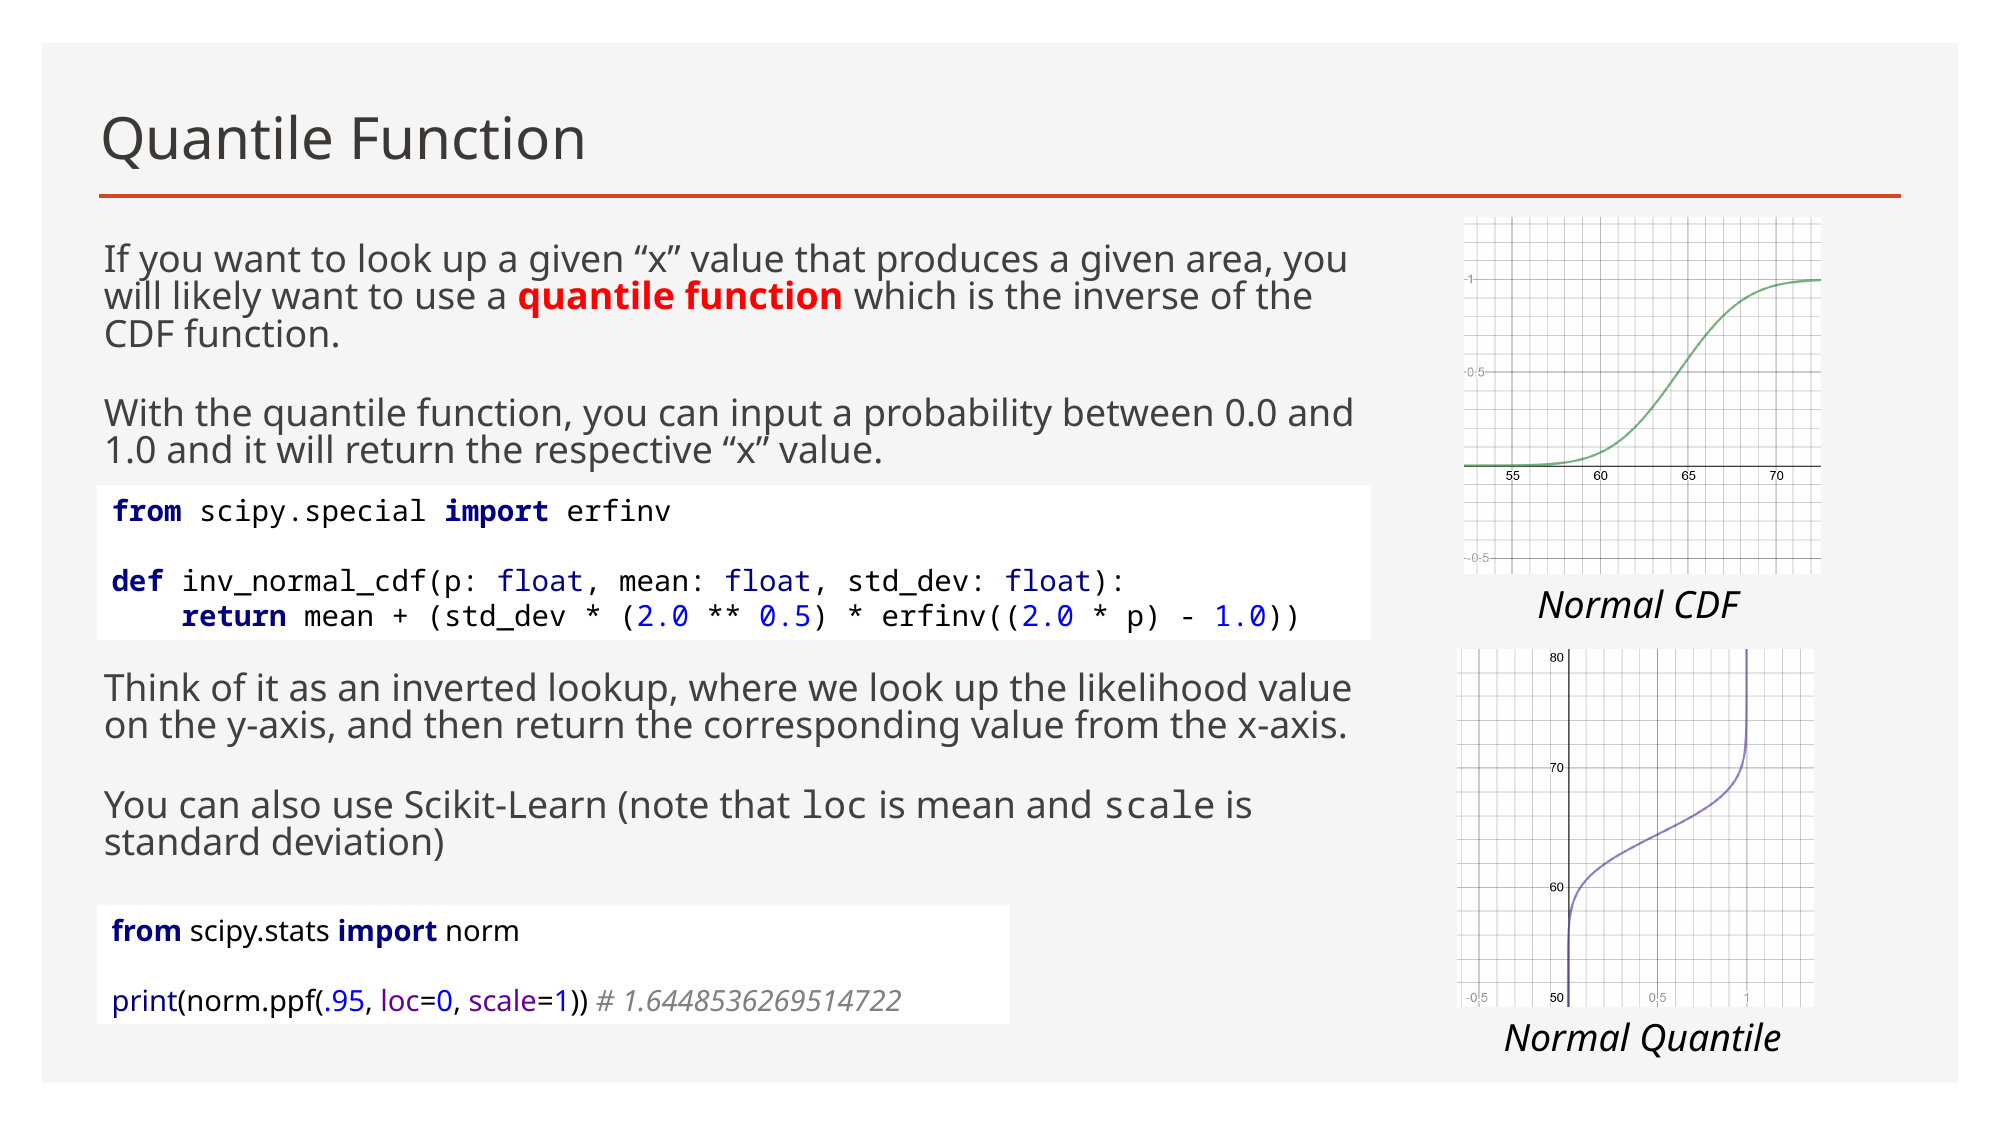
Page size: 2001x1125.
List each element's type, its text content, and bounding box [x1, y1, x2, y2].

text_box Normal CDF [1522, 574, 1764, 634]
picture [1464, 217, 1821, 574]
text_box Normal Quantile [1488, 1007, 1797, 1066]
text_box from scipy.special import erfinv def inv_normal_cdf(p: float, mean: float, std_dev: float): return mean + (std_dev * (2.0 ** 0.5) * erfinv((2.0 * p) - 1.0)) [96, 485, 1372, 640]
title Quantile Function [85, 73, 1089, 179]
picture [1457, 649, 1814, 1007]
text_box from scipy.stats import norm print(norm.ppf(.95, loc=0, scale=1)) # 1.6448536269514722 [96, 904, 1010, 1025]
list If you want to look up a given “x” value that produces a given area, you will likely want to use a quantile function which is the inverse of the CDF function. With the quantile function, you can input a probability between 0.0 and 1.0 and it will return the respective “x” value. Think of it as an inverted lookup, where we look up the likelihood value on the y-axis, and then return the corresponding value from the x-axis. You can also use Scikit-Learn (note that loc is mean and scale is standard deviation) [88, 234, 1401, 1110]
